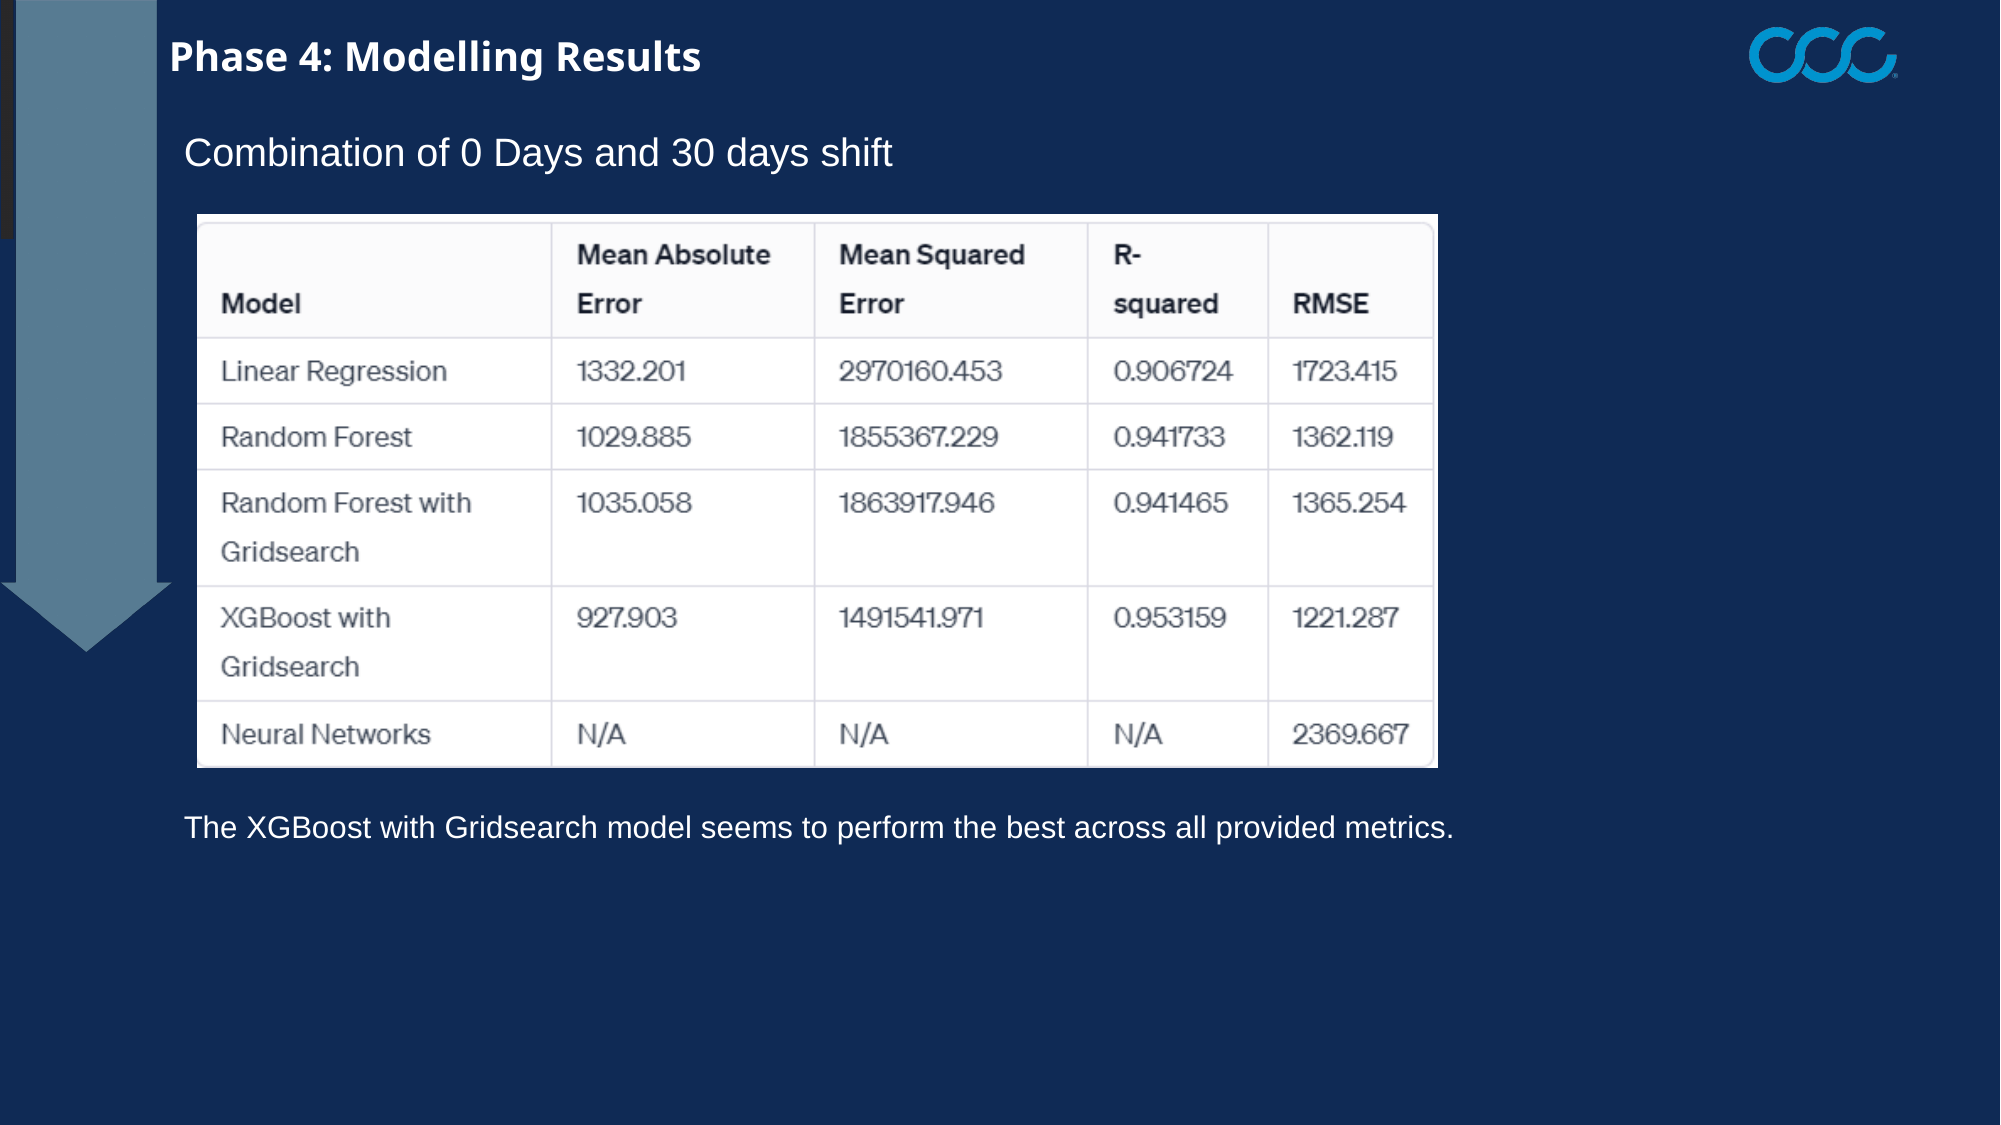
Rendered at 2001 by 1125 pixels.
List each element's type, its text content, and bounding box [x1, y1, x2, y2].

picture [0, 0, 1438, 768]
text_box The XGBoost with Gridsearch model seems to perform the best across all provided metrics. ​ [168, 792, 1940, 860]
text_box Combination of 0 Days and 30 days shift [168, 111, 1940, 189]
text_box Phase 4: Modelling Results [168, 25, 975, 72]
picture [1745, 22, 1902, 87]
